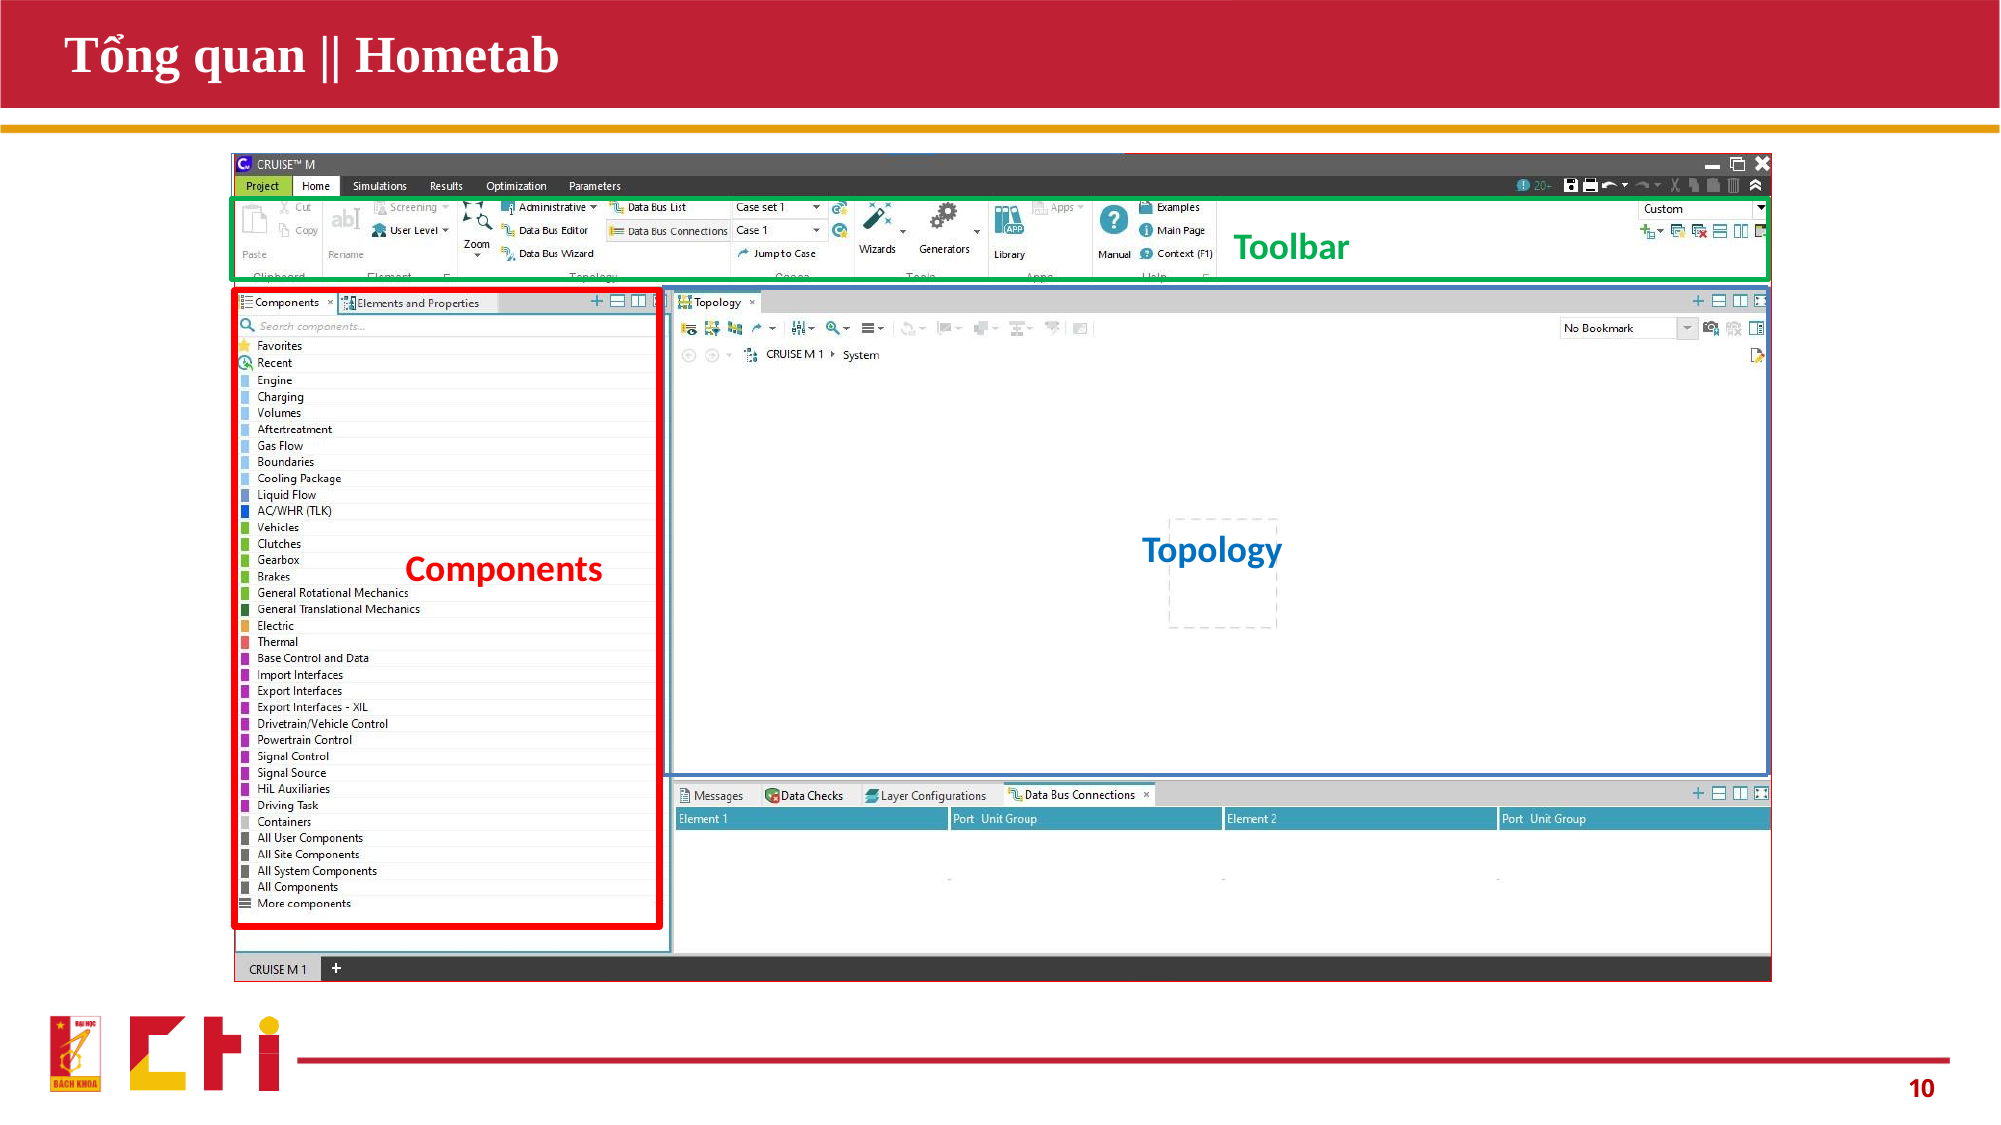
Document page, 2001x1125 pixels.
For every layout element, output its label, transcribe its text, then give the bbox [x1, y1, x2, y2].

slide_number 10 [1901, 1071, 1944, 1125]
picture [0, 0, 2000, 1092]
text_box Tổng quan || Hometab [62, 18, 744, 84]
picture [259, 1016, 279, 1091]
